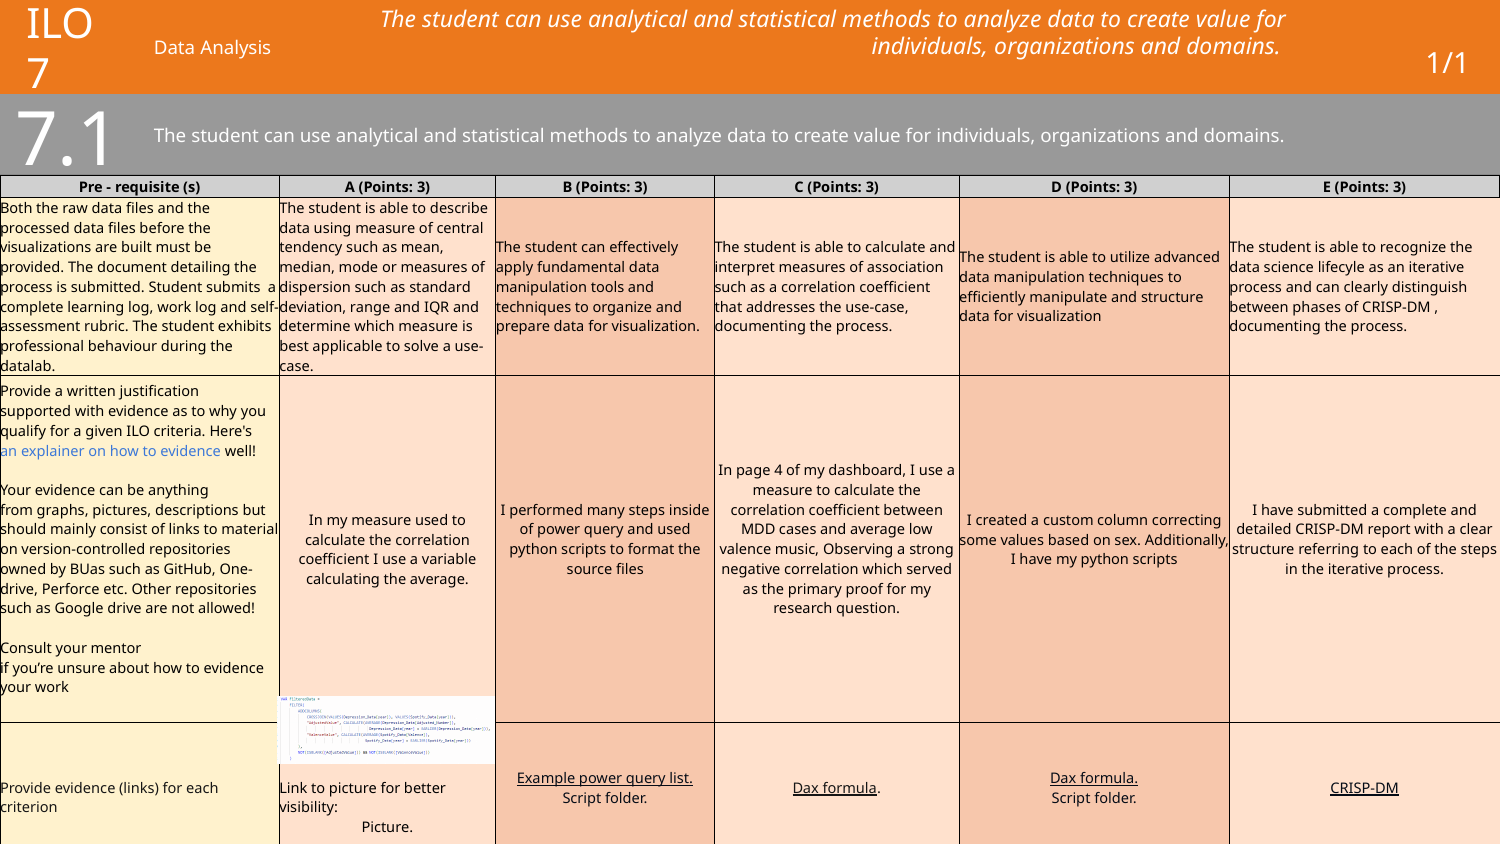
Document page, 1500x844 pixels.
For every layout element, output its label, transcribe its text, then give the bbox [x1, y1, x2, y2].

table_header A (Points: 3) [280, 176, 495, 197]
table_cell I performed many steps inside of power query and used python scripts to format the source files [496, 376, 714, 722]
table_cell The student is able to recognize the data science lifecyle as an iterative process and can clearly distinguish between phases of CRISP-DM , documenting the process. [1230, 198, 1500, 375]
table_header Pre - requisite (s) [1, 176, 279, 197]
table_header B (Points: 3) [496, 176, 714, 197]
title The student can use analytical and statistical methods to analyze data to create value for individuals, organizations and domains. [138, 94, 1339, 175]
table_header E (Points: 3) [1230, 176, 1499, 197]
title 7.1 [0, 94, 138, 175]
table_cell Provide a written justification supported with evidence as to why you qualify for a given ILO criteria. Here's an explainer on how to evidence well! Your evidence can be anything from graphs, pictures, descriptions but should mainly consist of links to material on version-controlled repositories owned by BUas such as GitHub, One-drive, Perforce etc. Other repositories such as Google drive are not allowed! Consult your mentor if you’re unsure about how to evidence your work [1, 376, 279, 722]
table_cell Provide evidence (links) for each criterion [1, 723, 279, 844]
table_cell I created a custom column correcting some values based on sex. Additionally, I have my python scripts [960, 376, 1229, 722]
title The student can use analytical and statistical methods to analyze data to create value for individuals, organizations and domains. [364, 12, 1303, 94]
table_cell Dax formula. Script folder. [960, 723, 1229, 844]
table_cell The student can effectively apply fundamental data manipulation tools and techniques to organize and prepare data for visualization. [496, 198, 714, 375]
table_cell I have submitted a complete and detailed CRISP-DM report with a clear structure referring to each of the steps in the iterative process. [1230, 376, 1500, 722]
title 1/1 [1159, 0, 1485, 95]
table_cell CRISP-DM [1230, 723, 1500, 844]
title Data Analysis [138, 0, 364, 95]
title ILO 7 [11, 0, 138, 94]
table_cell The student is able to utilize advanced data manipulation techniques to efficiently manipulate and structure data for visualization [960, 198, 1229, 375]
table_cell The student is able to describe data using measure of central tendency such as mean, median, mode or measures of dispersion such as standard deviation, range and IQR and determine which measure is best applicable to solve a use-case. [280, 198, 495, 375]
table_cell Link to picture for better visibility: Picture. [280, 773, 495, 844]
table_header D (Points: 3) [960, 176, 1229, 197]
table_cell In my measure used to calculate the correlation coefficient I use a variable calculating the average. [280, 376, 495, 695]
table_header C (Points: 3) [715, 176, 959, 197]
table_cell The student is able to calculate and interpret measures of association such as a correlation coefficient that addresses the use-case, documenting the process. [715, 198, 959, 375]
table_cell Dax formula. [715, 723, 959, 844]
table_cell Both the raw data files and the processed data files before the visualizations are built must be provided. The document detailing the process is submitted. Student submits a complete learning log, work log and self-assessment rubric. The student exhibits professional behaviour during the datalab. [1, 198, 279, 375]
picture [277, 696, 495, 765]
table_cell In page 4 of my dashboard, I use a measure to calculate the correlation coefficient between MDD cases and average low valence music, Observing a strong negative correlation which served as the primary proof for my research question. [715, 376, 959, 722]
table_cell Example power query list. Script folder. [496, 723, 714, 844]
